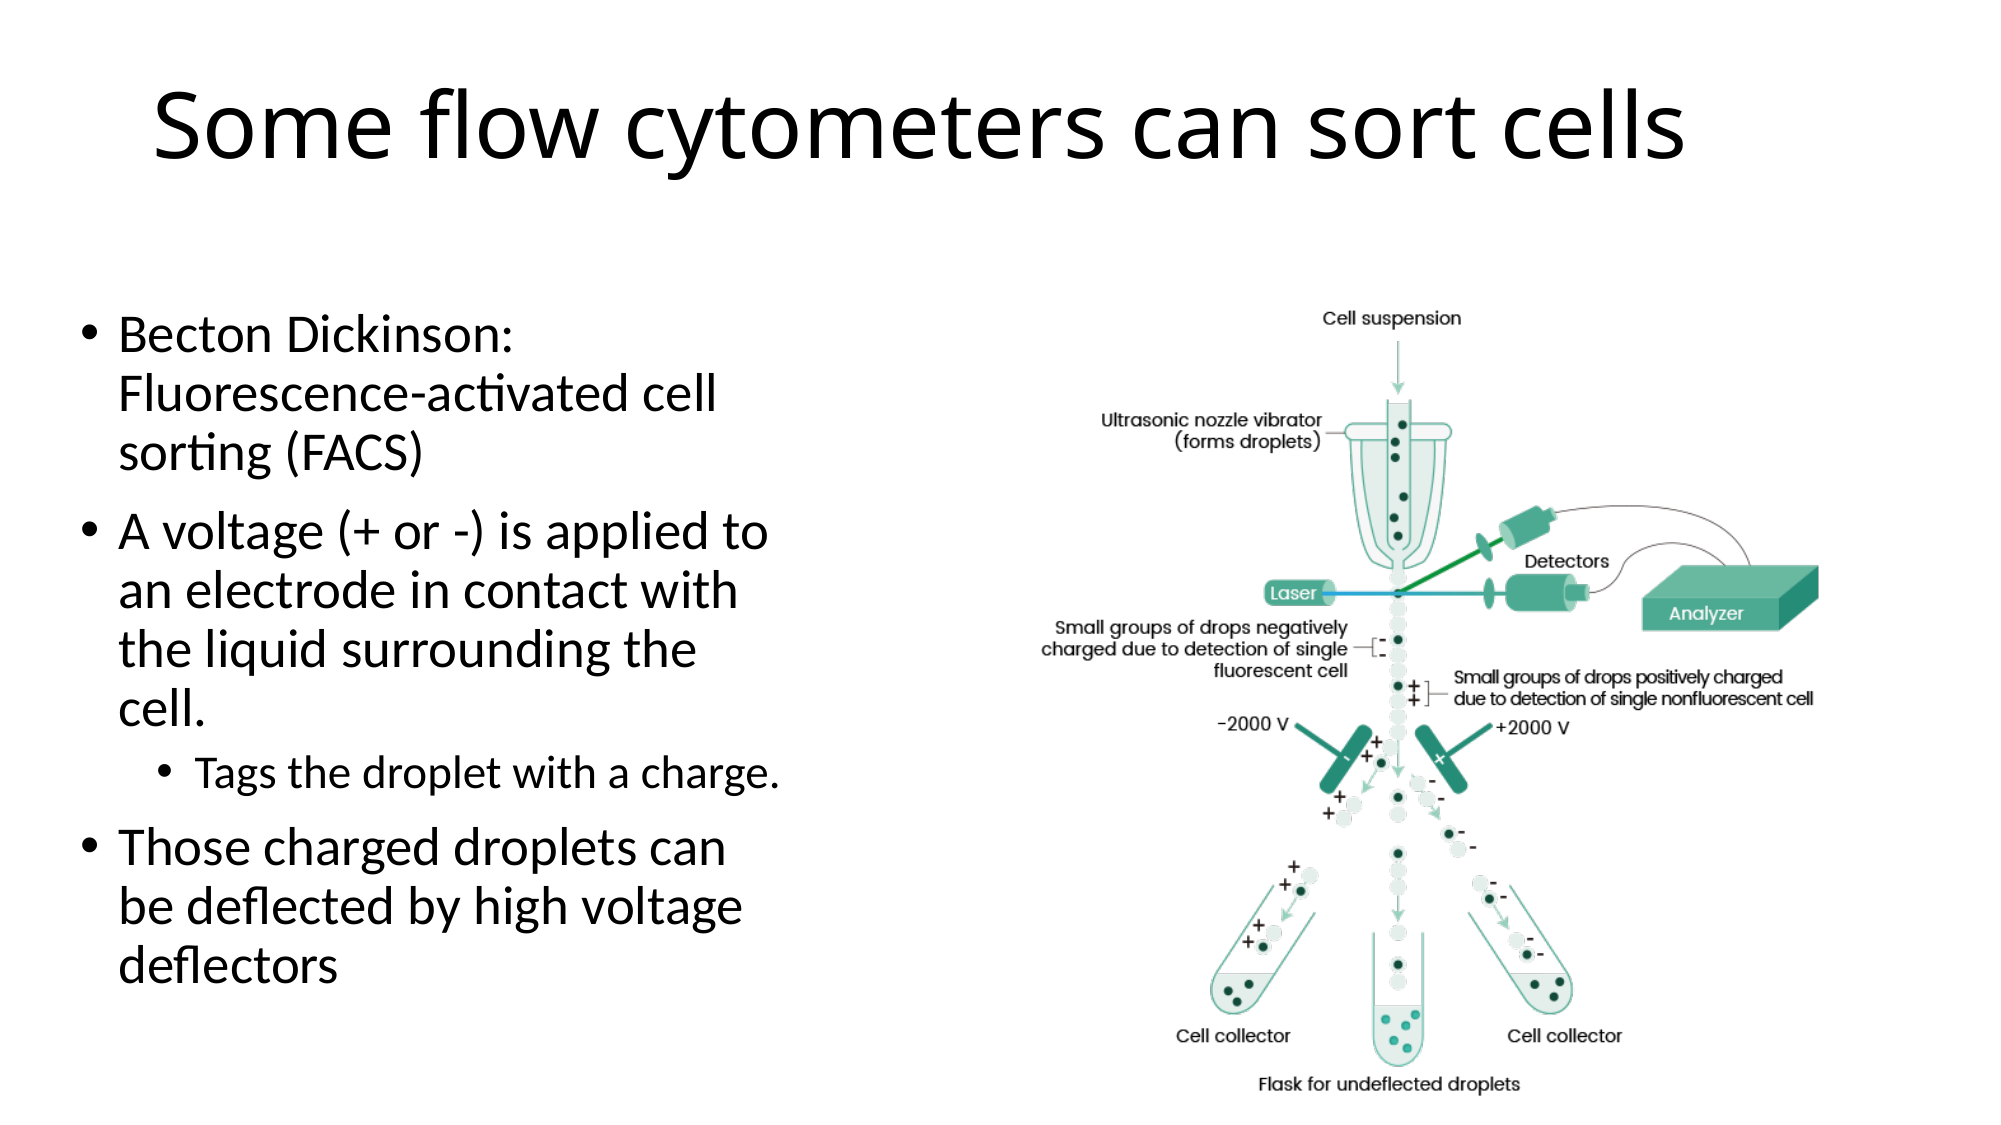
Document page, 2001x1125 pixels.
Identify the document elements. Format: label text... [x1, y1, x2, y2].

list Becton Dickinson: Fluorescence-activated cell sorting (FACS) A voltage (+ or -) is applied to an electrode in contact with the liquid surrounding the cell. Tags the droplet with a charge. Those charged droplets can be deflected by high voltage deflectors [65, 298, 797, 1012]
title Some flow cytometers can sort cells [137, 19, 1863, 238]
picture [1026, 298, 1835, 1106]
